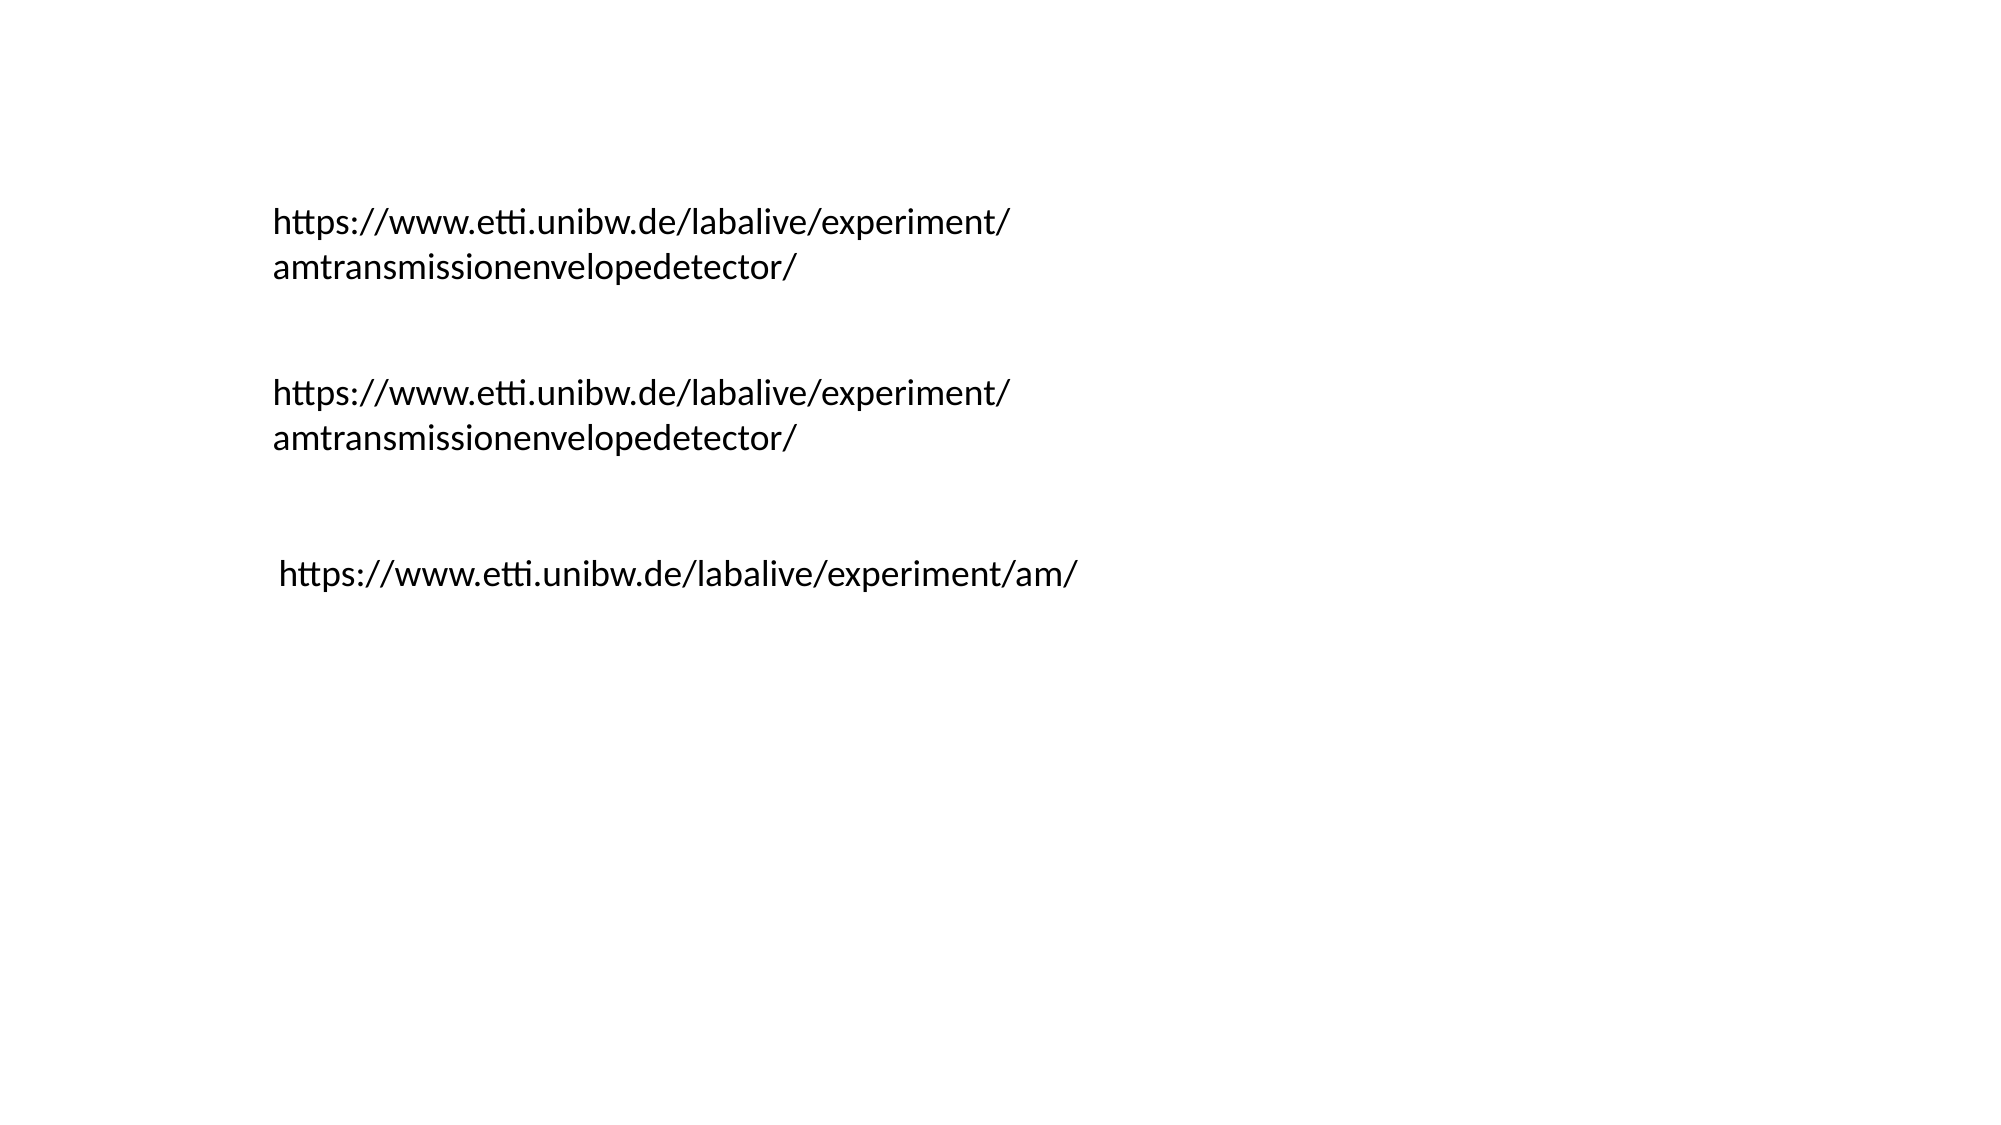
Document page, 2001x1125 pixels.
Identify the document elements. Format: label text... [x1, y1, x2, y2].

text_box https://www.etti.unibw.de/labalive/experiment/am/ [263, 542, 1094, 602]
text_box https://www.etti.unibw.de/labalive/experiment/amtransmissionenvelopedetector/ [258, 189, 1258, 295]
text_box https://www.etti.unibw.de/labalive/experiment/amtransmissionenvelopedetector/ [258, 360, 1258, 466]
